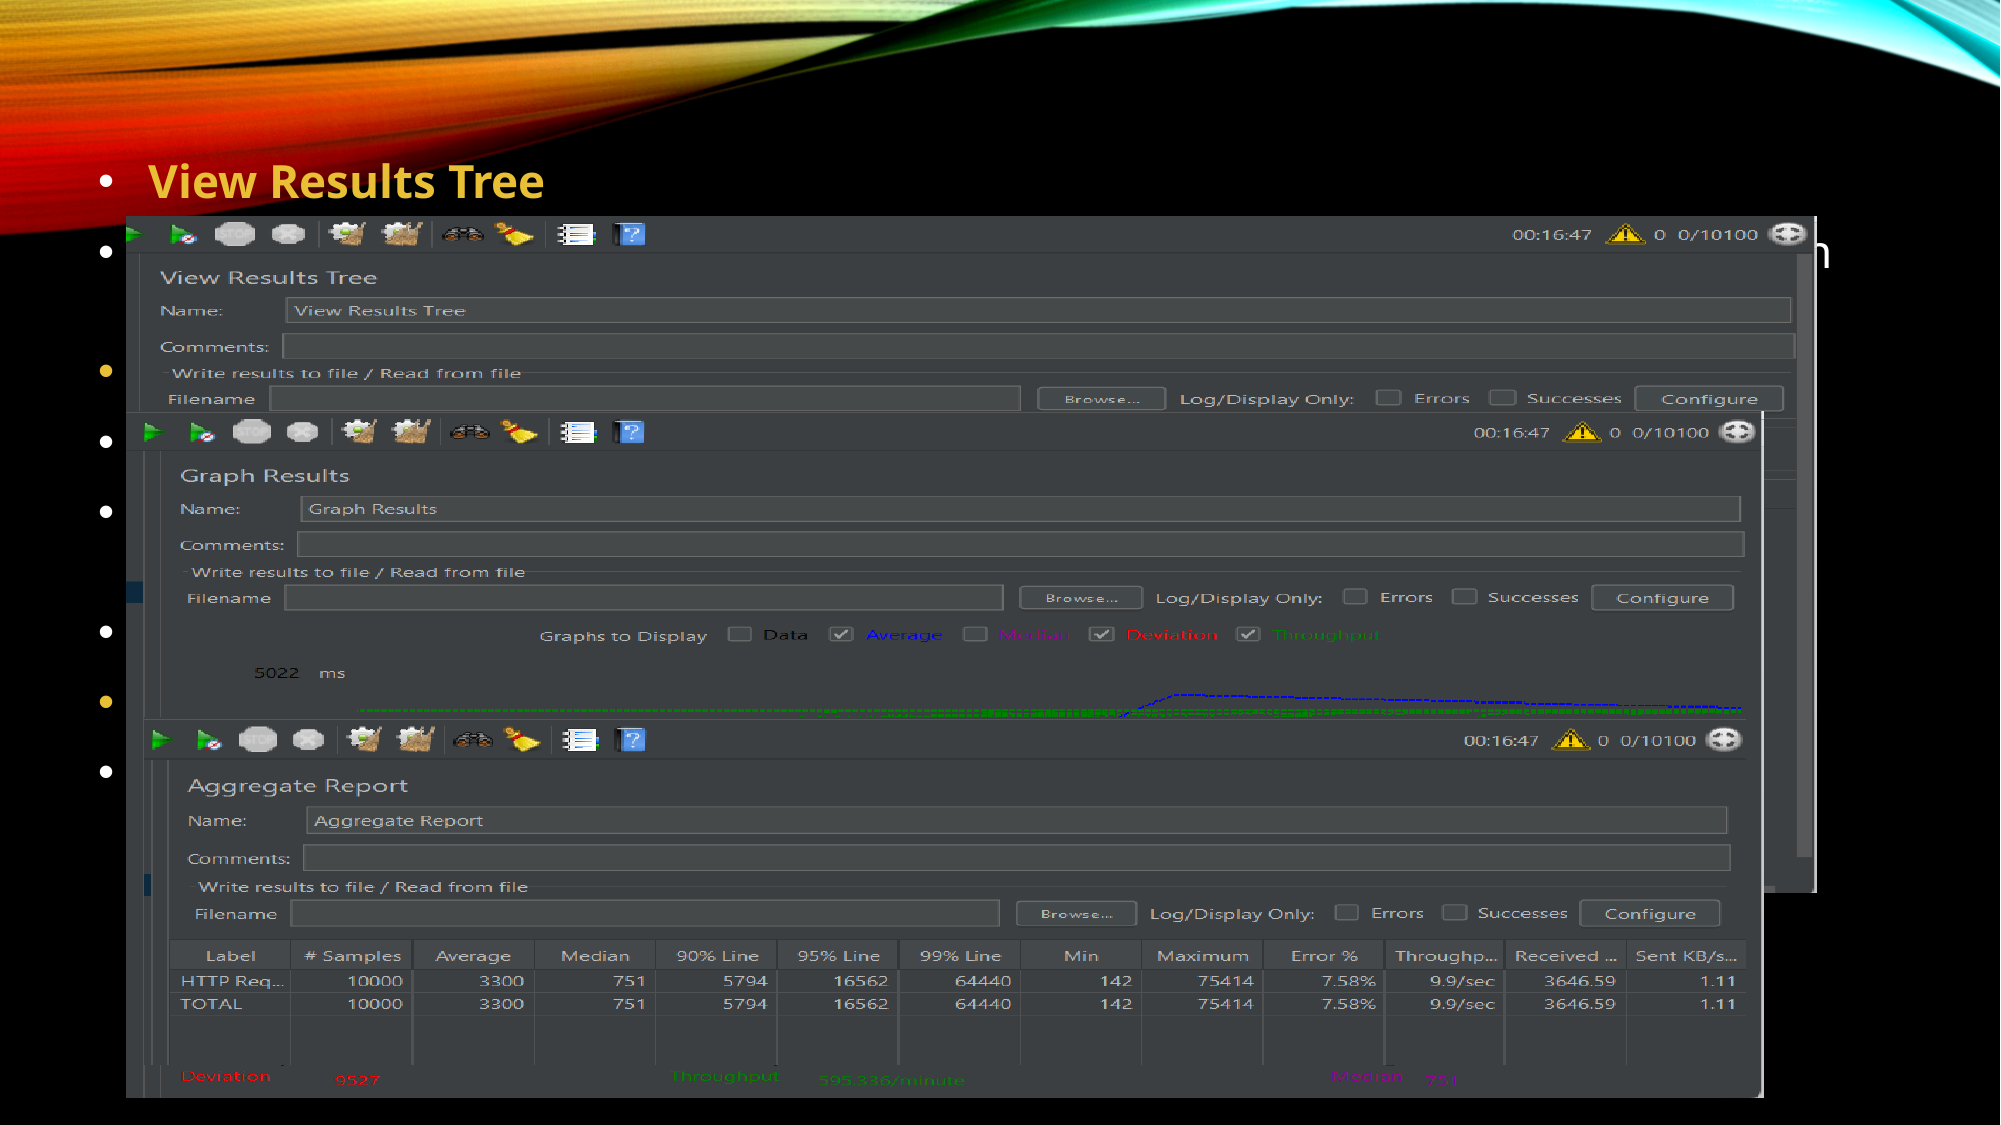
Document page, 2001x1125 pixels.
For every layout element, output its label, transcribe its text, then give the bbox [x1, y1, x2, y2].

list View Results Tree Kết luận: dựa vào biểu đồ View Results Tree cho ta thấy được: Không xuất hiện lỗi đối với thông số 10000/1000/1 Grapth Results Kết luận: dựa vào biểu đồ Grapth Results cho ta thấy được: * Throughtput của máy chủ là 595.336/phut , đang lên cao và đều -> Máy chủ có hiệu suất tốt với thông số 10000/100/1 *Deviation : 9527 (ở mức rất cao) so với Avegate 3300 Aggregate Report Nhận xét: Đối với 10000/1000/1 thì trang web không xảy ra lỗi và hoạt động bình thường . [83, 151, 1859, 1032]
picture [0, 0, 2000, 237]
picture [126, 216, 1817, 1098]
